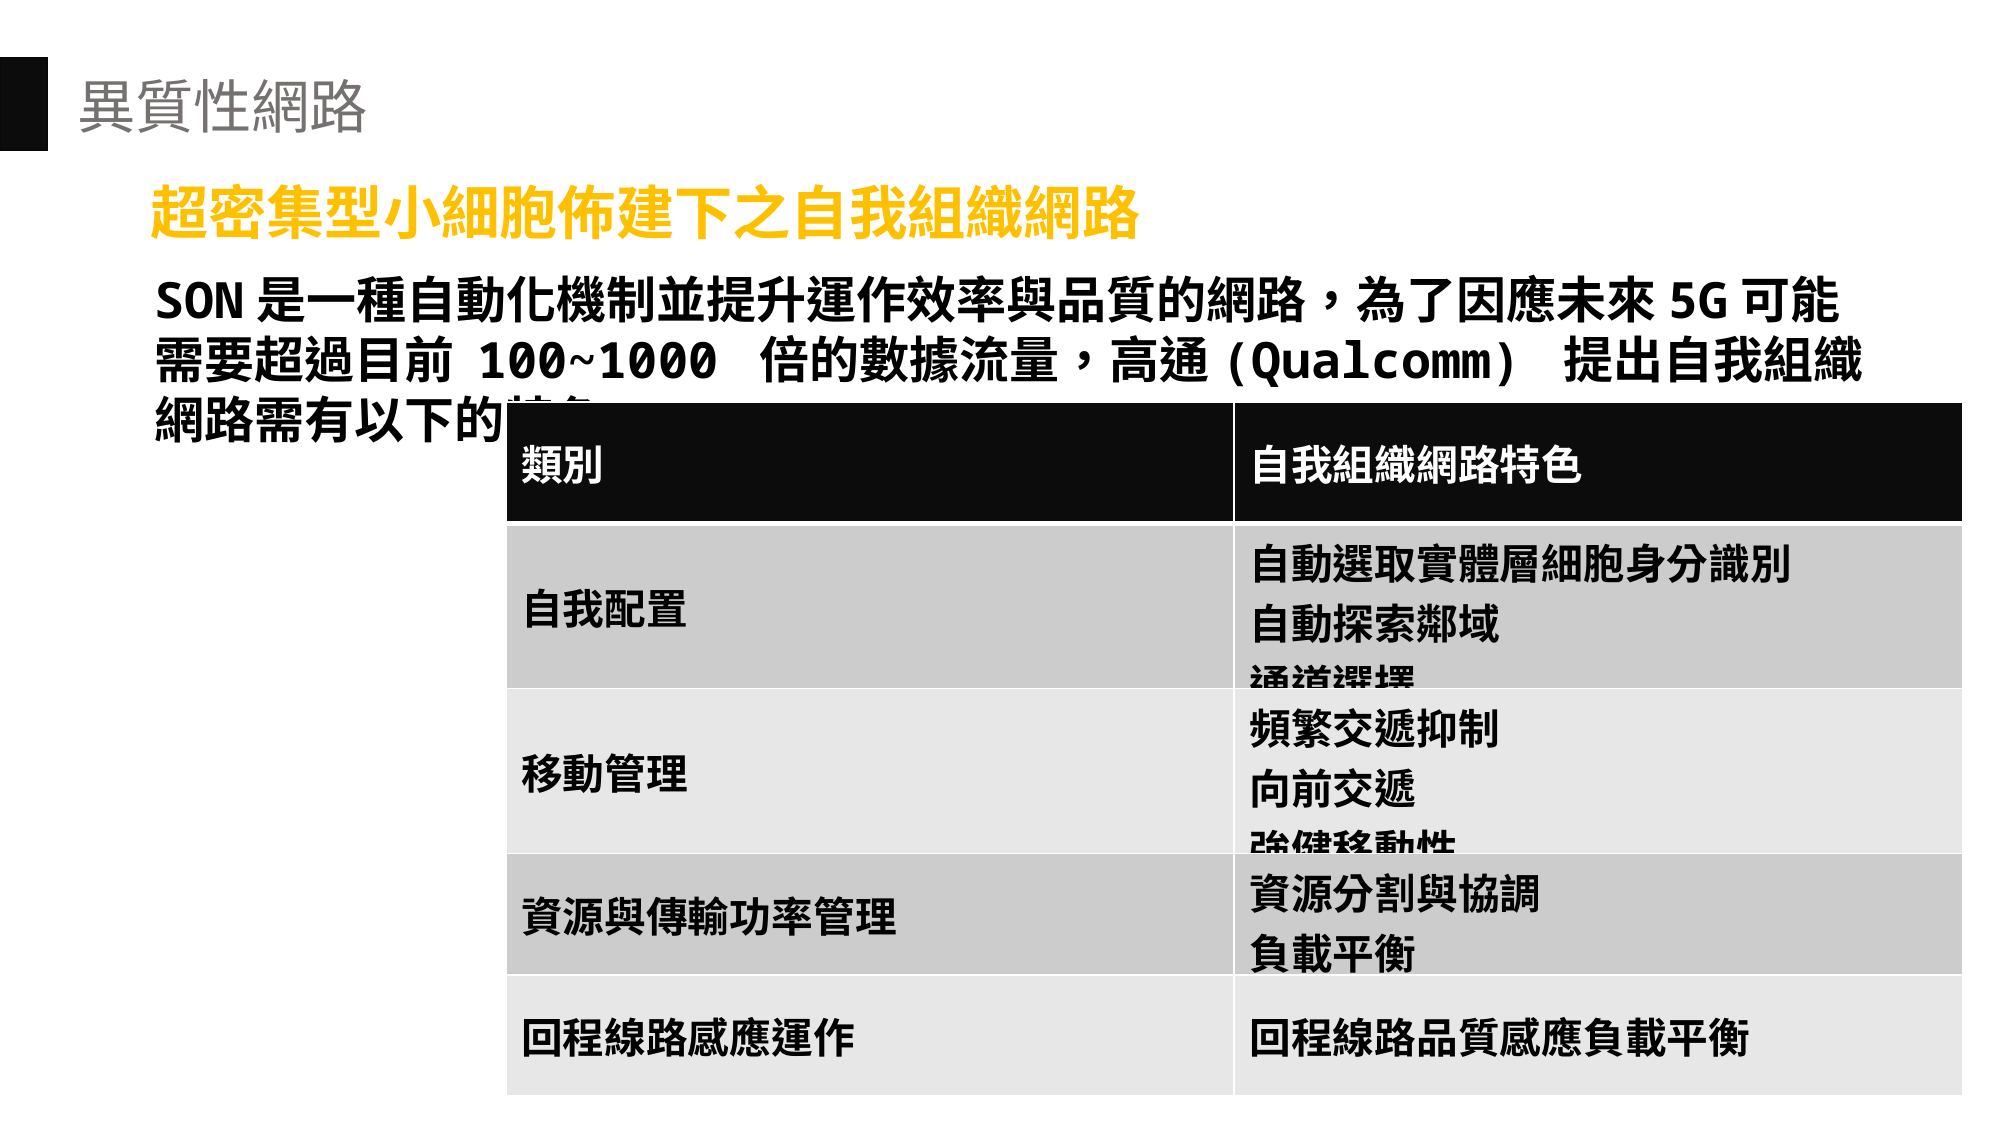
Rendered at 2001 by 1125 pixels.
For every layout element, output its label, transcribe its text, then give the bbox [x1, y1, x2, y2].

table_cell 回程線路品質感應負載平衡 [1235, 976, 1962, 1095]
text_box 超密集型小細胞佈建下之自我組織網路 [60, 171, 1193, 254]
table_cell 頻繁交遞抑制 向前交遞 強健移動性 [1235, 689, 1962, 853]
table_header 類別 [507, 403, 1233, 521]
table_header 自我組織網路特色 [1235, 403, 1962, 521]
table_cell 回程線路感應運作 [507, 976, 1233, 1095]
table_cell 自我配置 [507, 526, 1233, 688]
text_box SON是一種自動化機制並提升運作效率與品質的網路，為了因應未來5G可能需要超過目前 100~1000 倍的數據流量，高通(Qualcomm) 提出自我組織網路需有以下的特色： [139, 260, 1884, 456]
text_box [0, 57, 48, 151]
table_cell 移動管理 [507, 689, 1233, 853]
text_box 異質性網路 [62, 63, 384, 148]
table_cell 資源分割與協調 負載平衡 [1235, 854, 1962, 974]
table_cell 自動選取實體層細胞身分識別 自動探索鄰域 通道選擇 [1235, 526, 1962, 688]
table_cell 資源與傳輸功率管理 [507, 854, 1233, 974]
